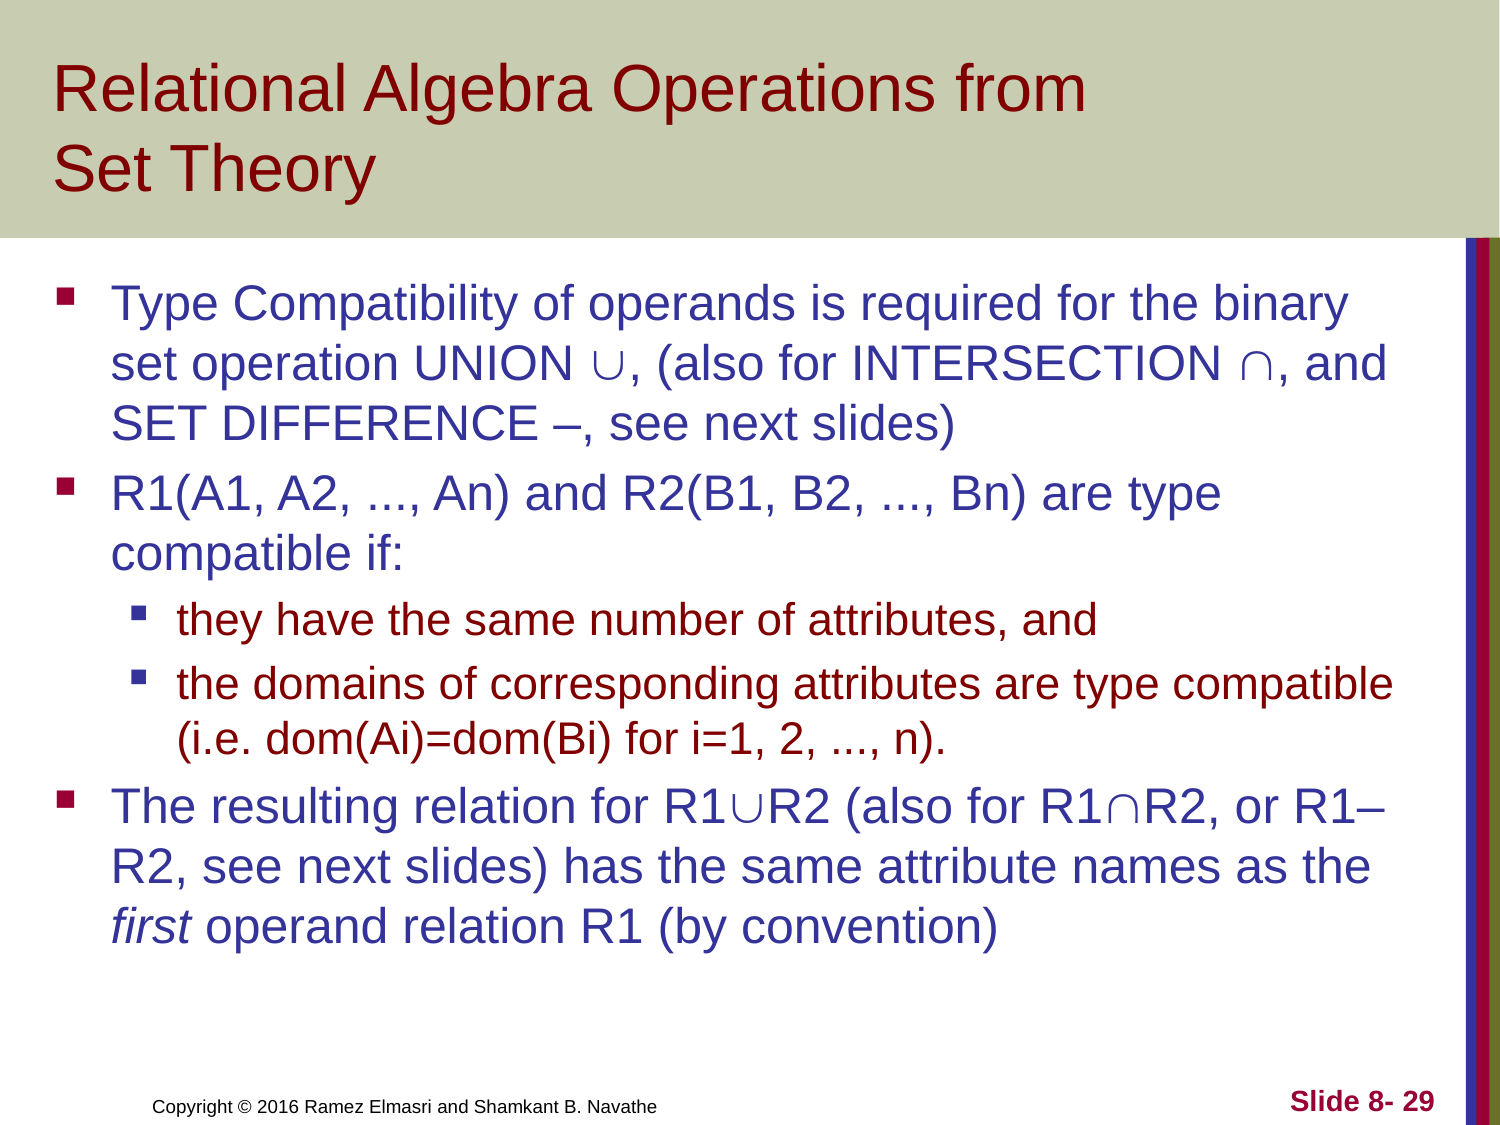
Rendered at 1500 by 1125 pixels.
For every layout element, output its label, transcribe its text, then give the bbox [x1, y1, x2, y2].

list Type Compatibility of operands is required for the binary set operation UNION , (also for INTERSECTION , and SET DIFFERENCE –, see next slides) R1(A1, A2, ..., An) and R2(B1, B2, ..., Bn) are type compatible if: they have the same number of attributes, and the domains of corresponding attributes are type compatible (i.e. dom(Ai)=dom(Bi) for i=1, 2, ..., n). The resulting relation for R1R2 (also for R1R2, or R1–R2, see next slides) has the same attribute names as the first operand relation R1 (by convention) [39, 262, 1400, 1013]
title Relational Algebra Operations from Set Theory [37, 49, 1317, 213]
slide_number Slide 8- 29 [1137, 1049, 1451, 1125]
